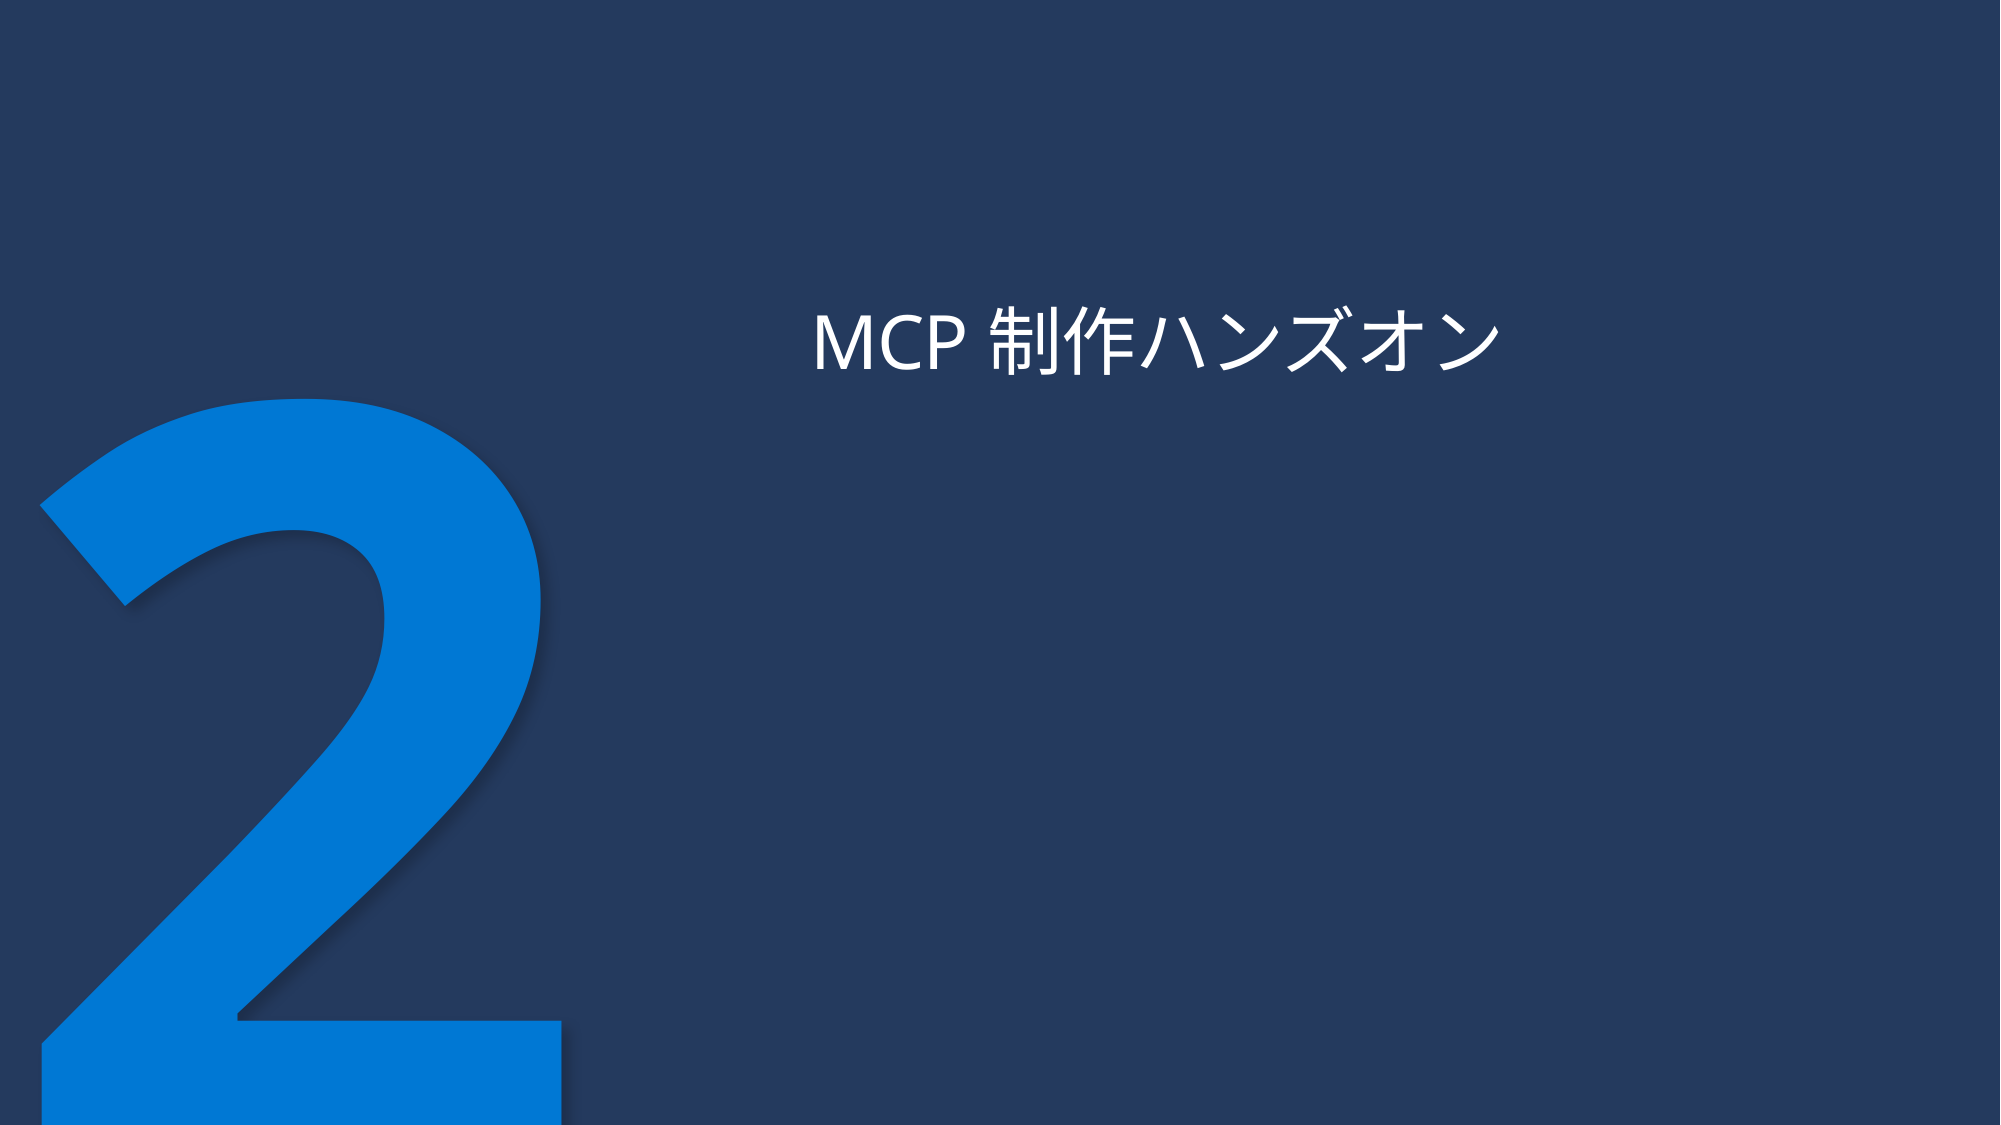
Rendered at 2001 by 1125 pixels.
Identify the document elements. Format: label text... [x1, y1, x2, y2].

title MCP制作ハンズオン [810, 305, 1905, 423]
